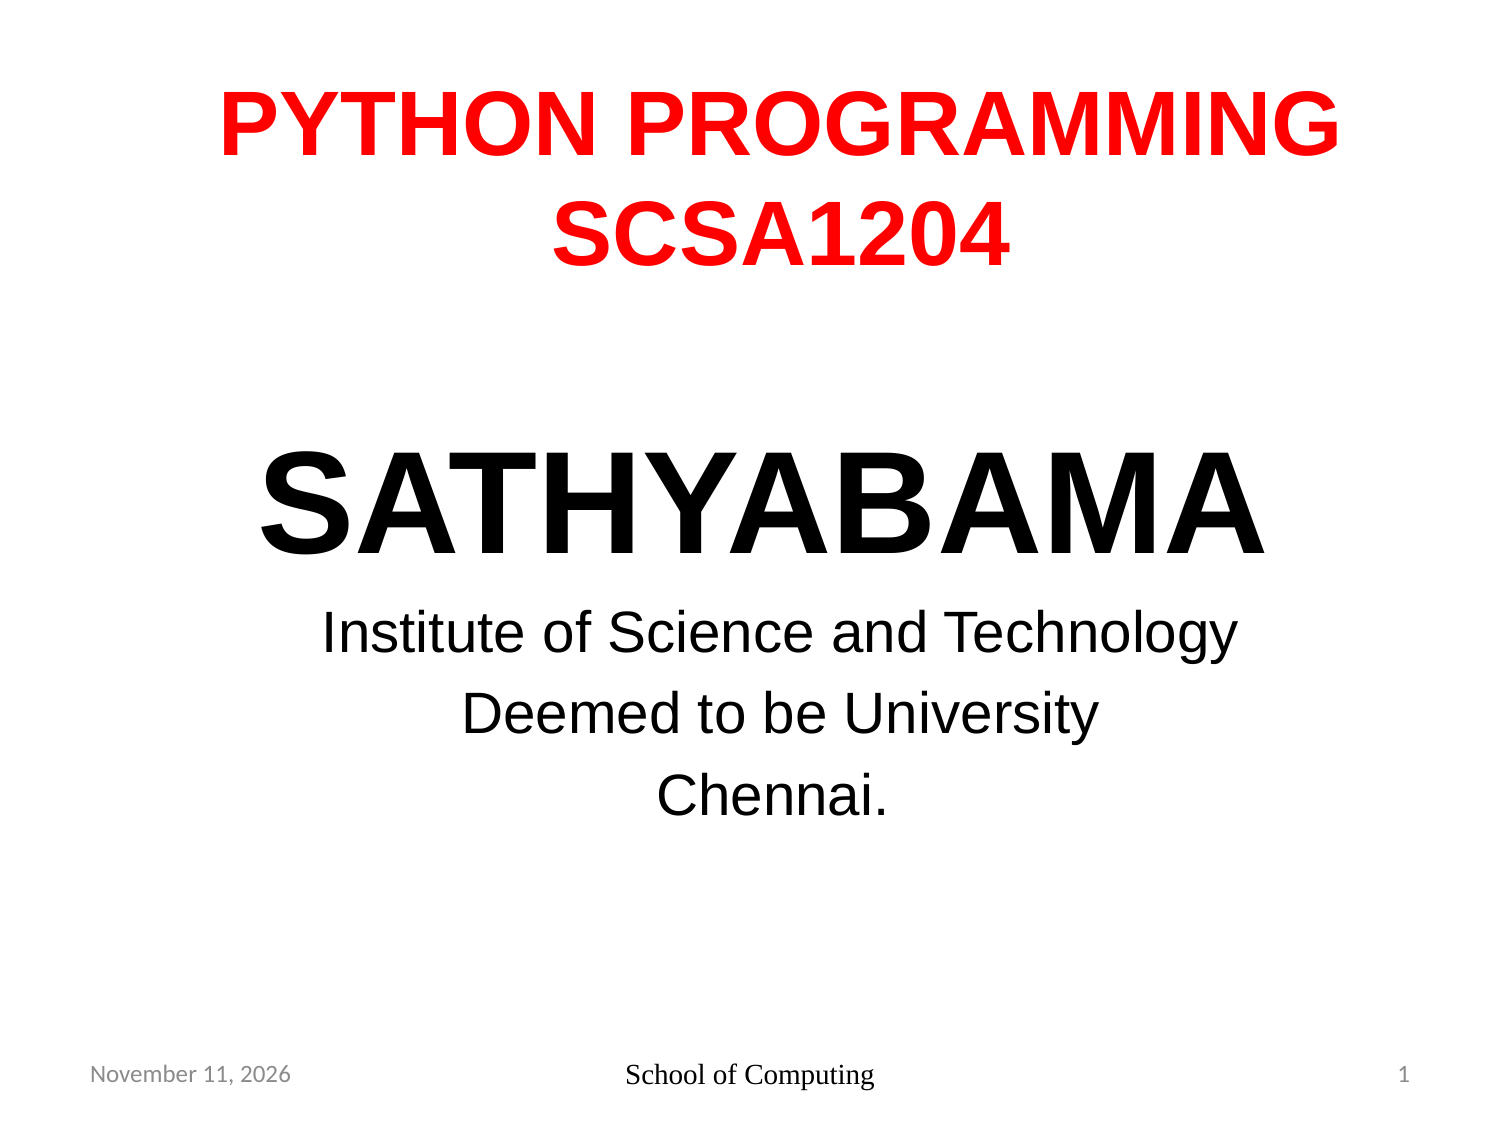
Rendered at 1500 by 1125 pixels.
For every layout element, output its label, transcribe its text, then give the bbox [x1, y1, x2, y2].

slide_number 1 [1074, 1042, 1425, 1103]
footer School of Computing [512, 1042, 988, 1103]
title PYTHON PROGRAMMING SCSA1204 [99, 22, 1463, 326]
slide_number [75, 1042, 425, 1103]
subtitle SATHYABAMA Institute of Science and Technology Deemed to be University Chennai. [137, 399, 1425, 900]
